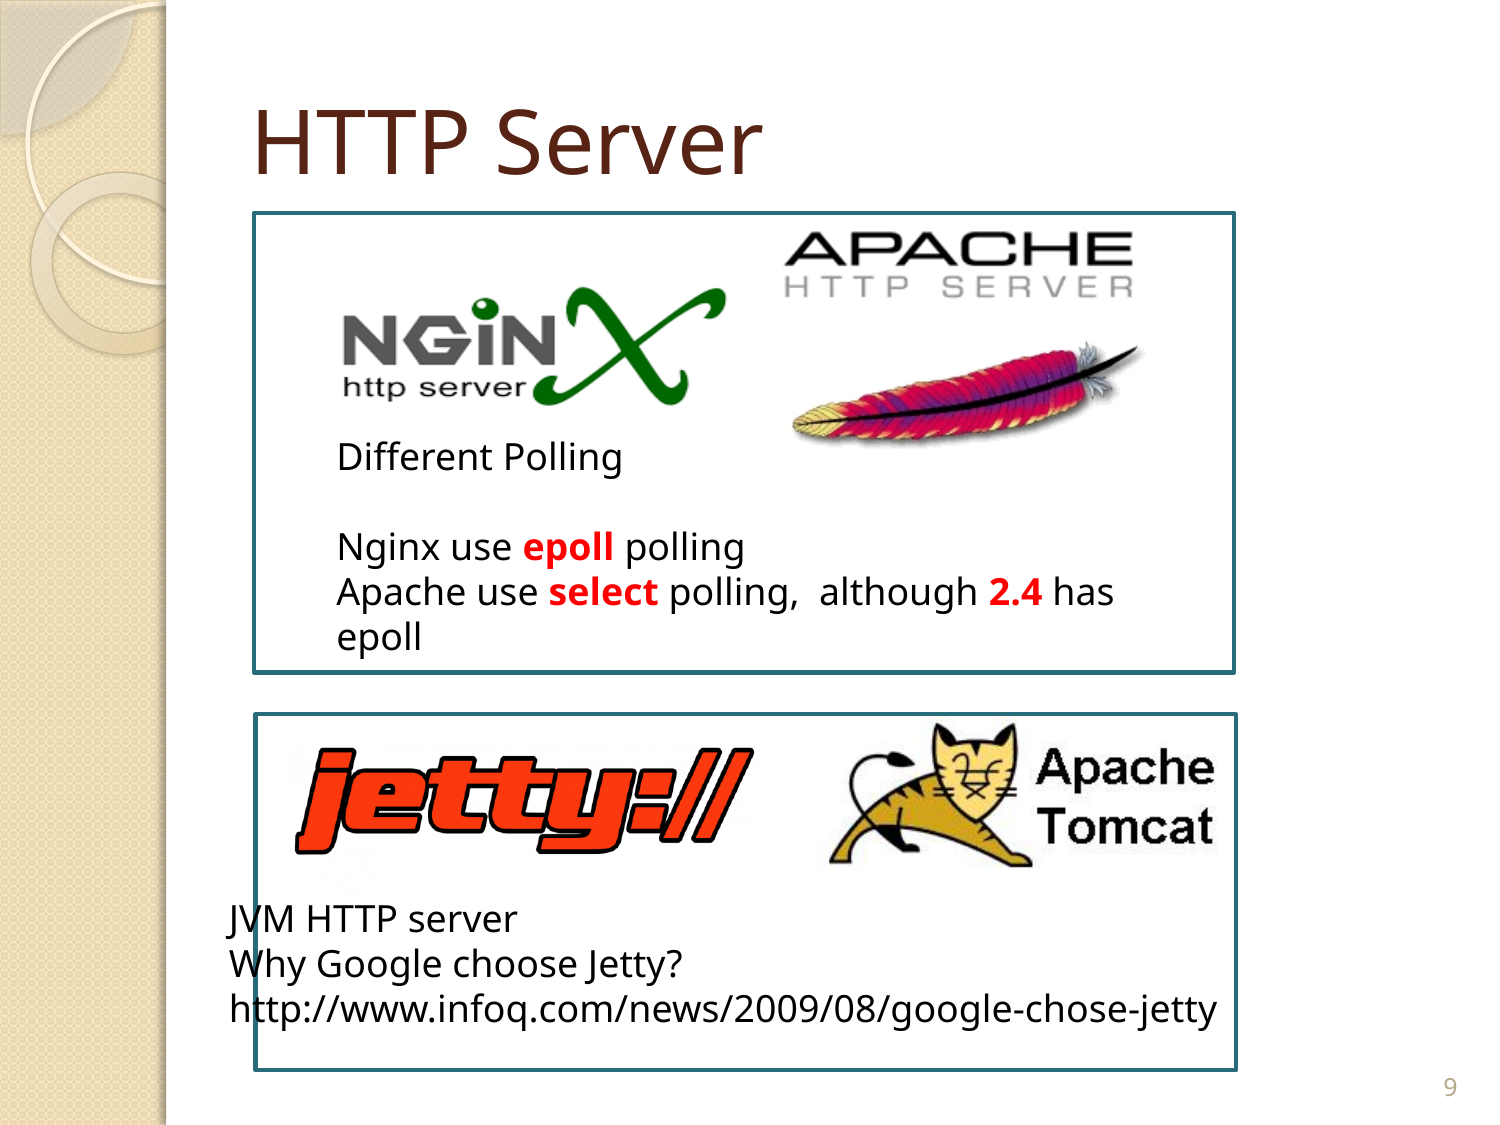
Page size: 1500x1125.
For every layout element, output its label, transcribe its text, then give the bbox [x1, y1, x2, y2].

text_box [275, 223, 1152, 623]
title HTTP Server [235, 45, 1466, 233]
picture [760, 212, 1158, 472]
slide_number 9 [1413, 1034, 1488, 1113]
text_box JVM HTTP server Why Google choose Jetty? http://www.infoq.com/news/2009/08/google-chose-jetty [214, 887, 248, 1038]
text_box [252, 211, 1236, 675]
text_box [255, 692, 1237, 1071]
